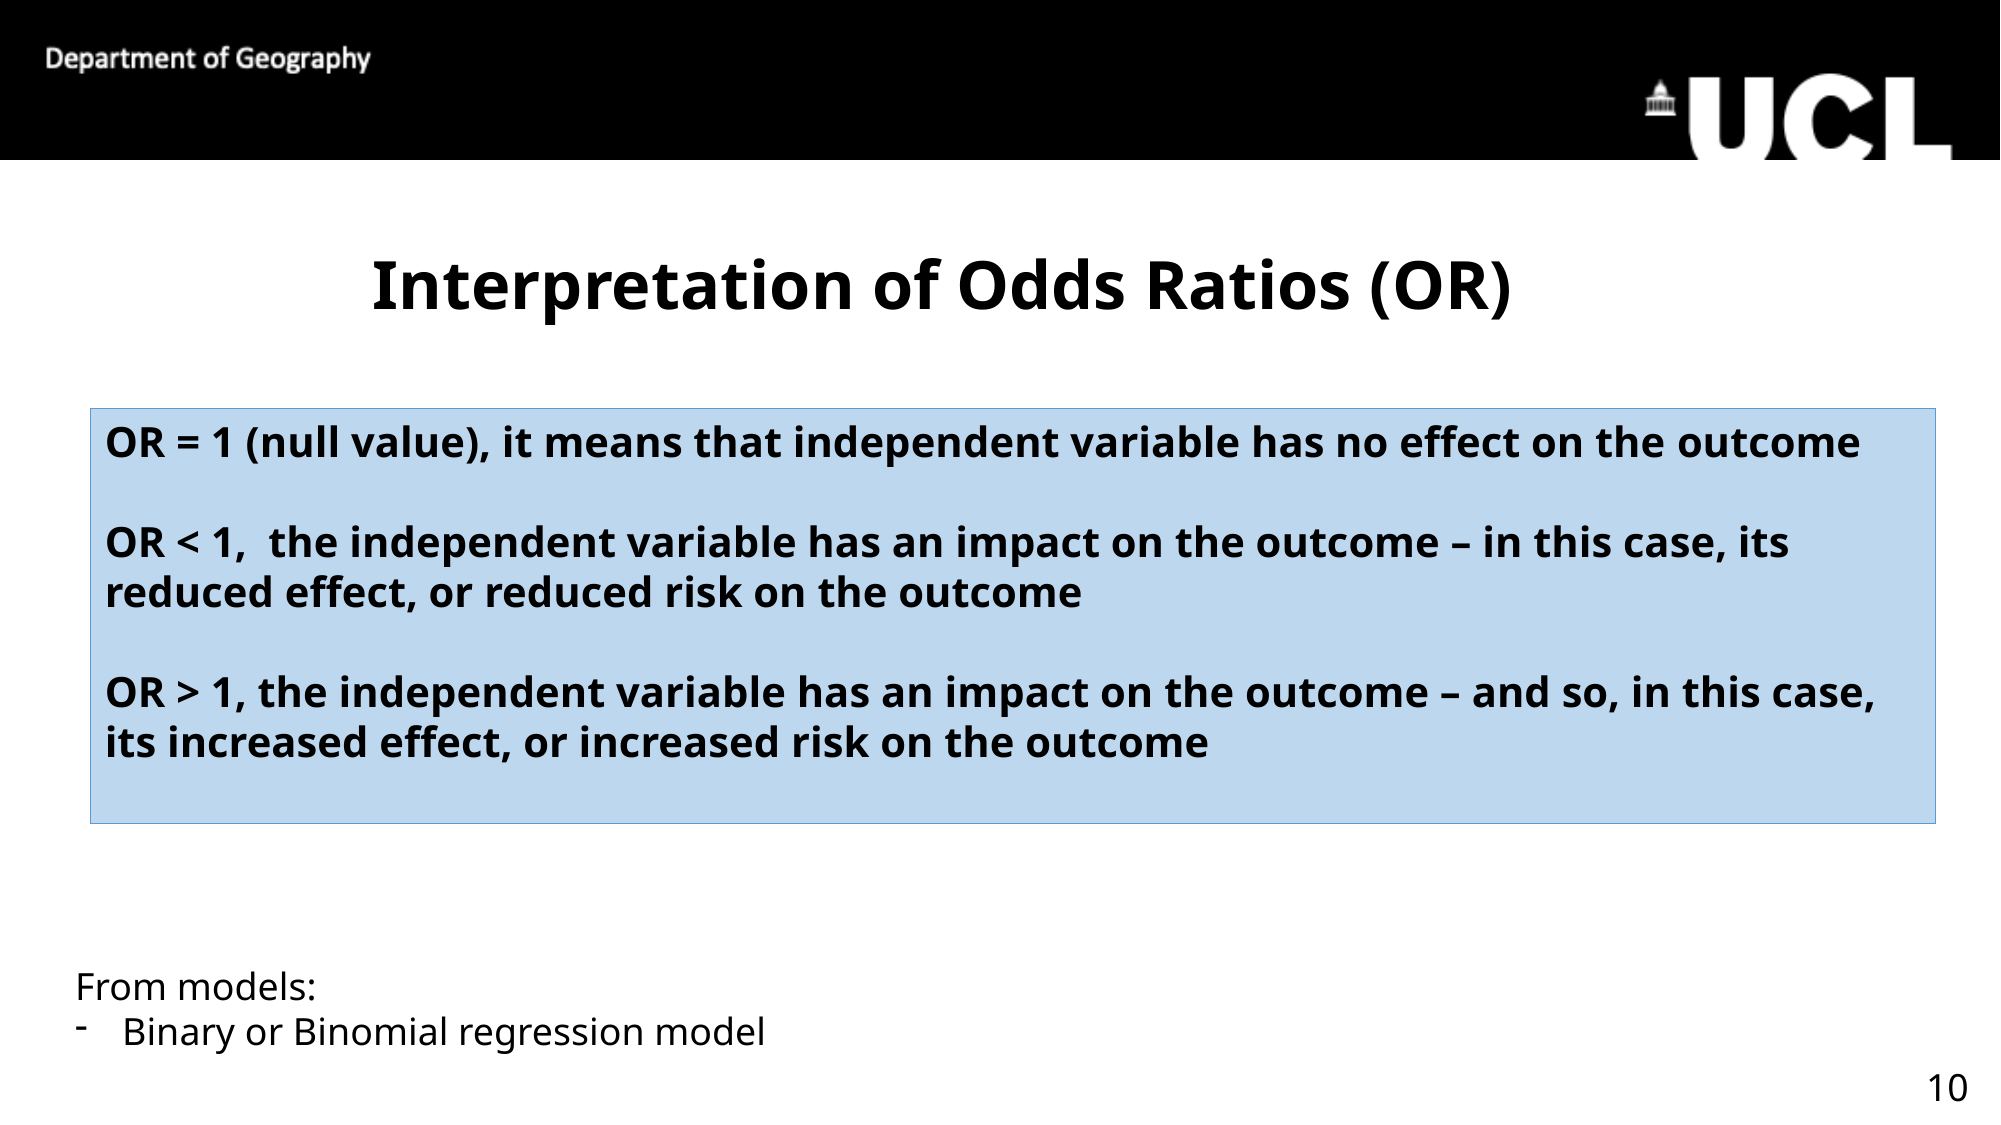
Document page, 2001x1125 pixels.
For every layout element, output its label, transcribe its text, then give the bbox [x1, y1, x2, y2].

text_box Interpretation of Odds Ratios (OR) [273, 235, 1612, 331]
picture [0, 0, 2000, 160]
text_box From models: Binary or Binomial regression model [60, 955, 782, 1061]
text_box OR = 1 (null value), it means that independent variable has no effect on the outcome OR < 1, the independent variable has an impact on the outcome – in this case, its reduced effect, or reduced risk on the outcome OR > 1, the independent variable has an impact on the outcome – and so, in this case, its increased effect, or increased risk on the outcome [90, 408, 1936, 824]
text_box 10 [1911, 1056, 2000, 1080]
